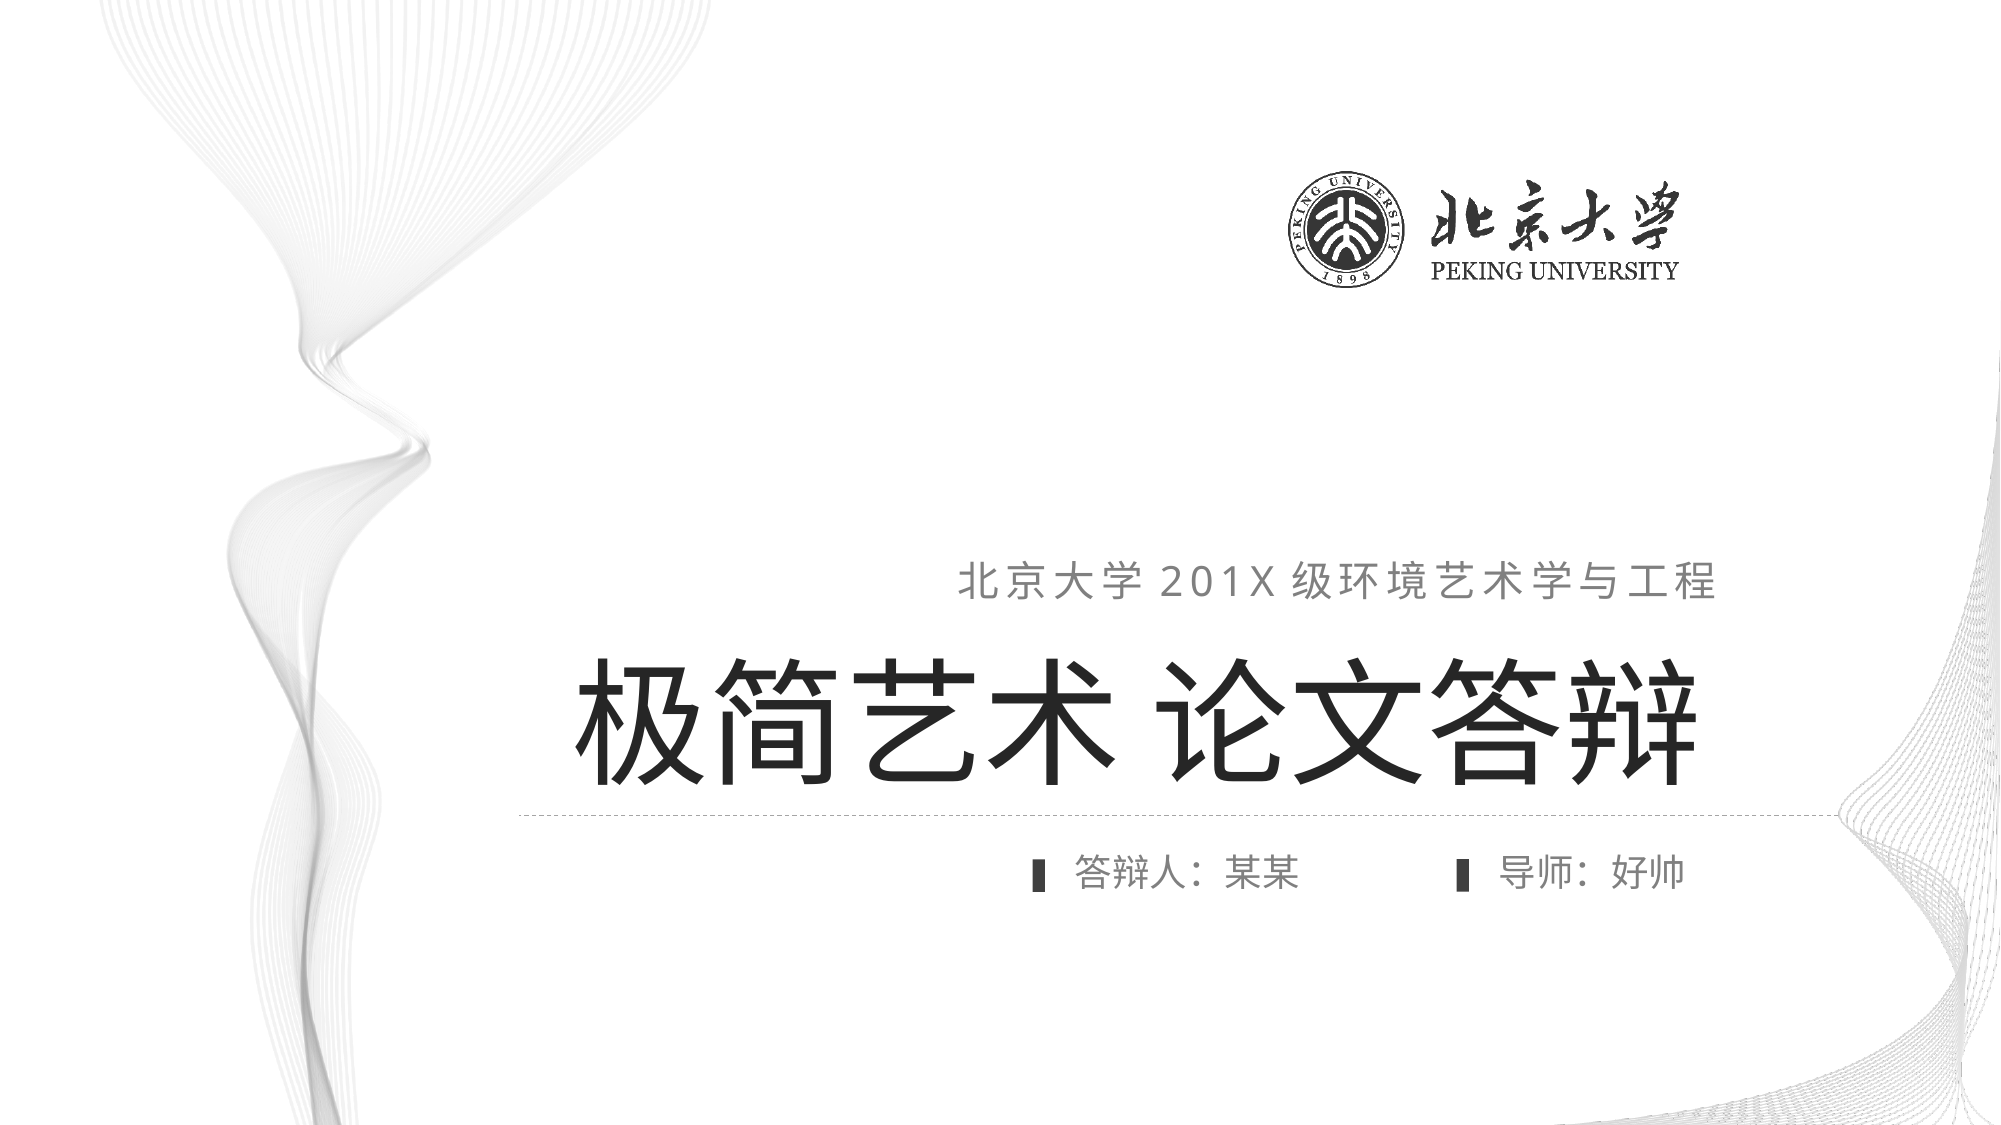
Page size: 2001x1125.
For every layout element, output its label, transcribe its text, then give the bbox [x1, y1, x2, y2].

text_box [1032, 858, 1046, 893]
text_box 导师：好帅 [1484, 841, 1773, 902]
text_box 答辩人：某某 [1060, 841, 1349, 902]
text_box 极简艺术 论文答辩 [518, 629, 1755, 810]
text_box [1456, 858, 1470, 893]
text_box 北京大学201X级环境艺术学与工程 [946, 548, 1773, 610]
picture [99, 0, 711, 1125]
picture [1288, 171, 2001, 1125]
